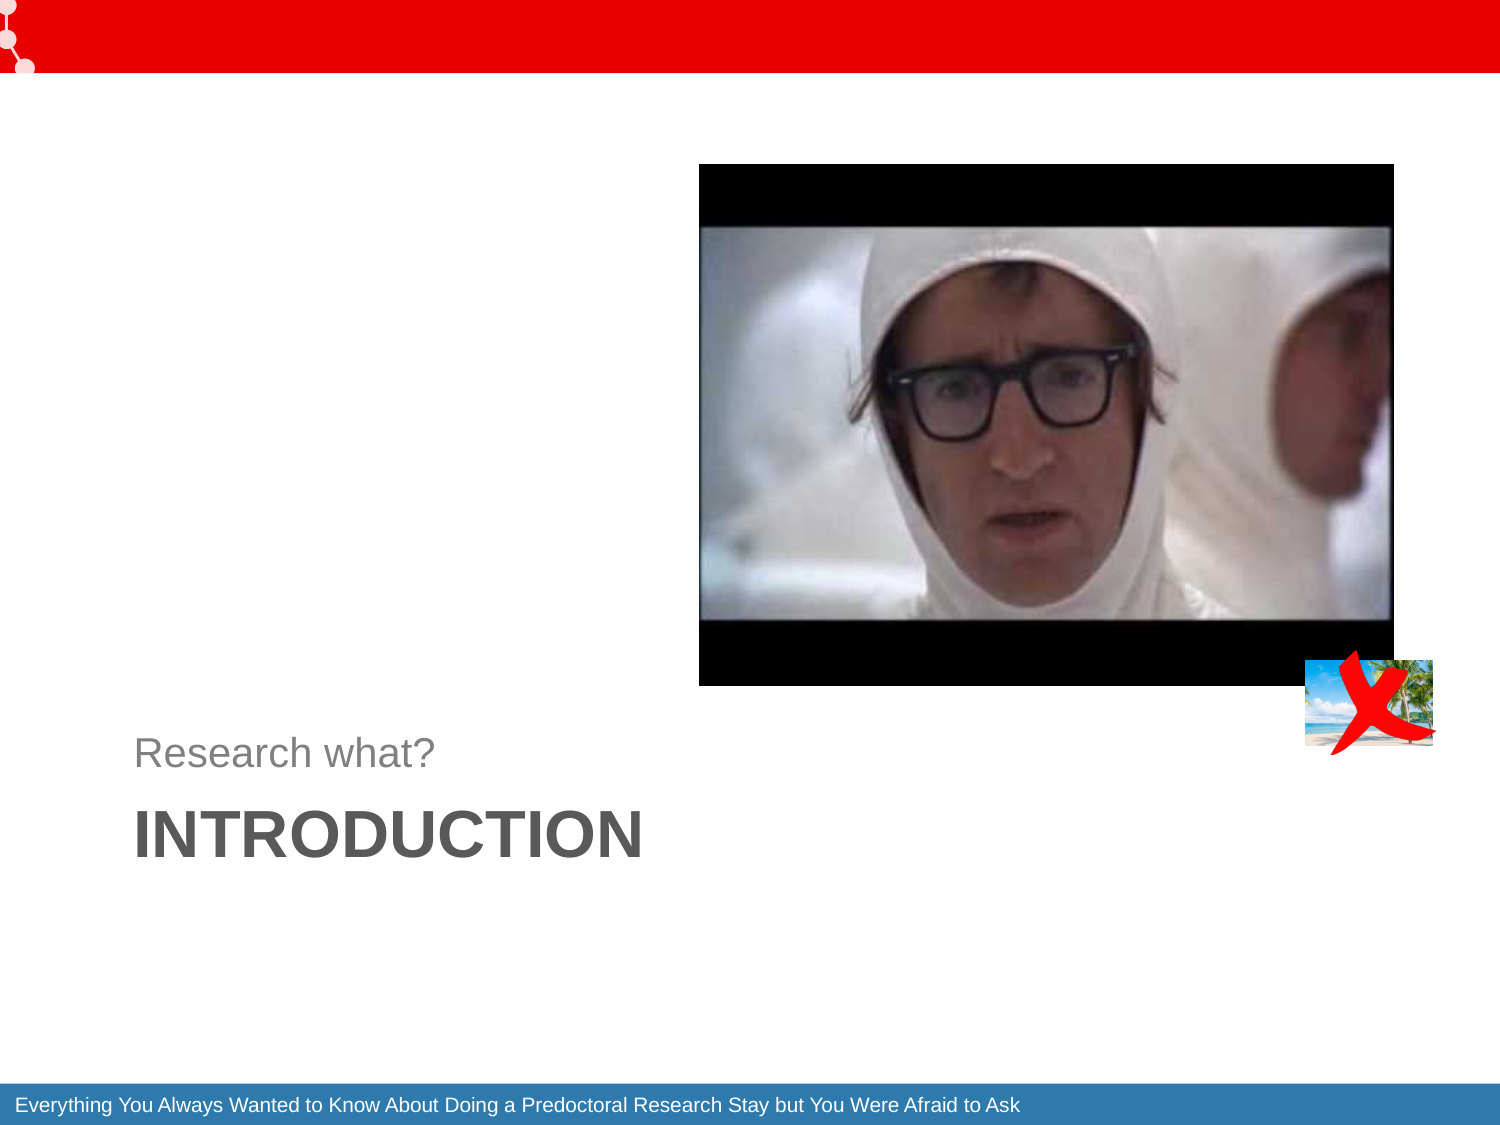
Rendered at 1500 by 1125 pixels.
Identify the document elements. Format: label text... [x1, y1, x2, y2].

title Introduction [118, 784, 1394, 1007]
picture [698, 164, 1464, 756]
list Research what? [118, 536, 1394, 784]
